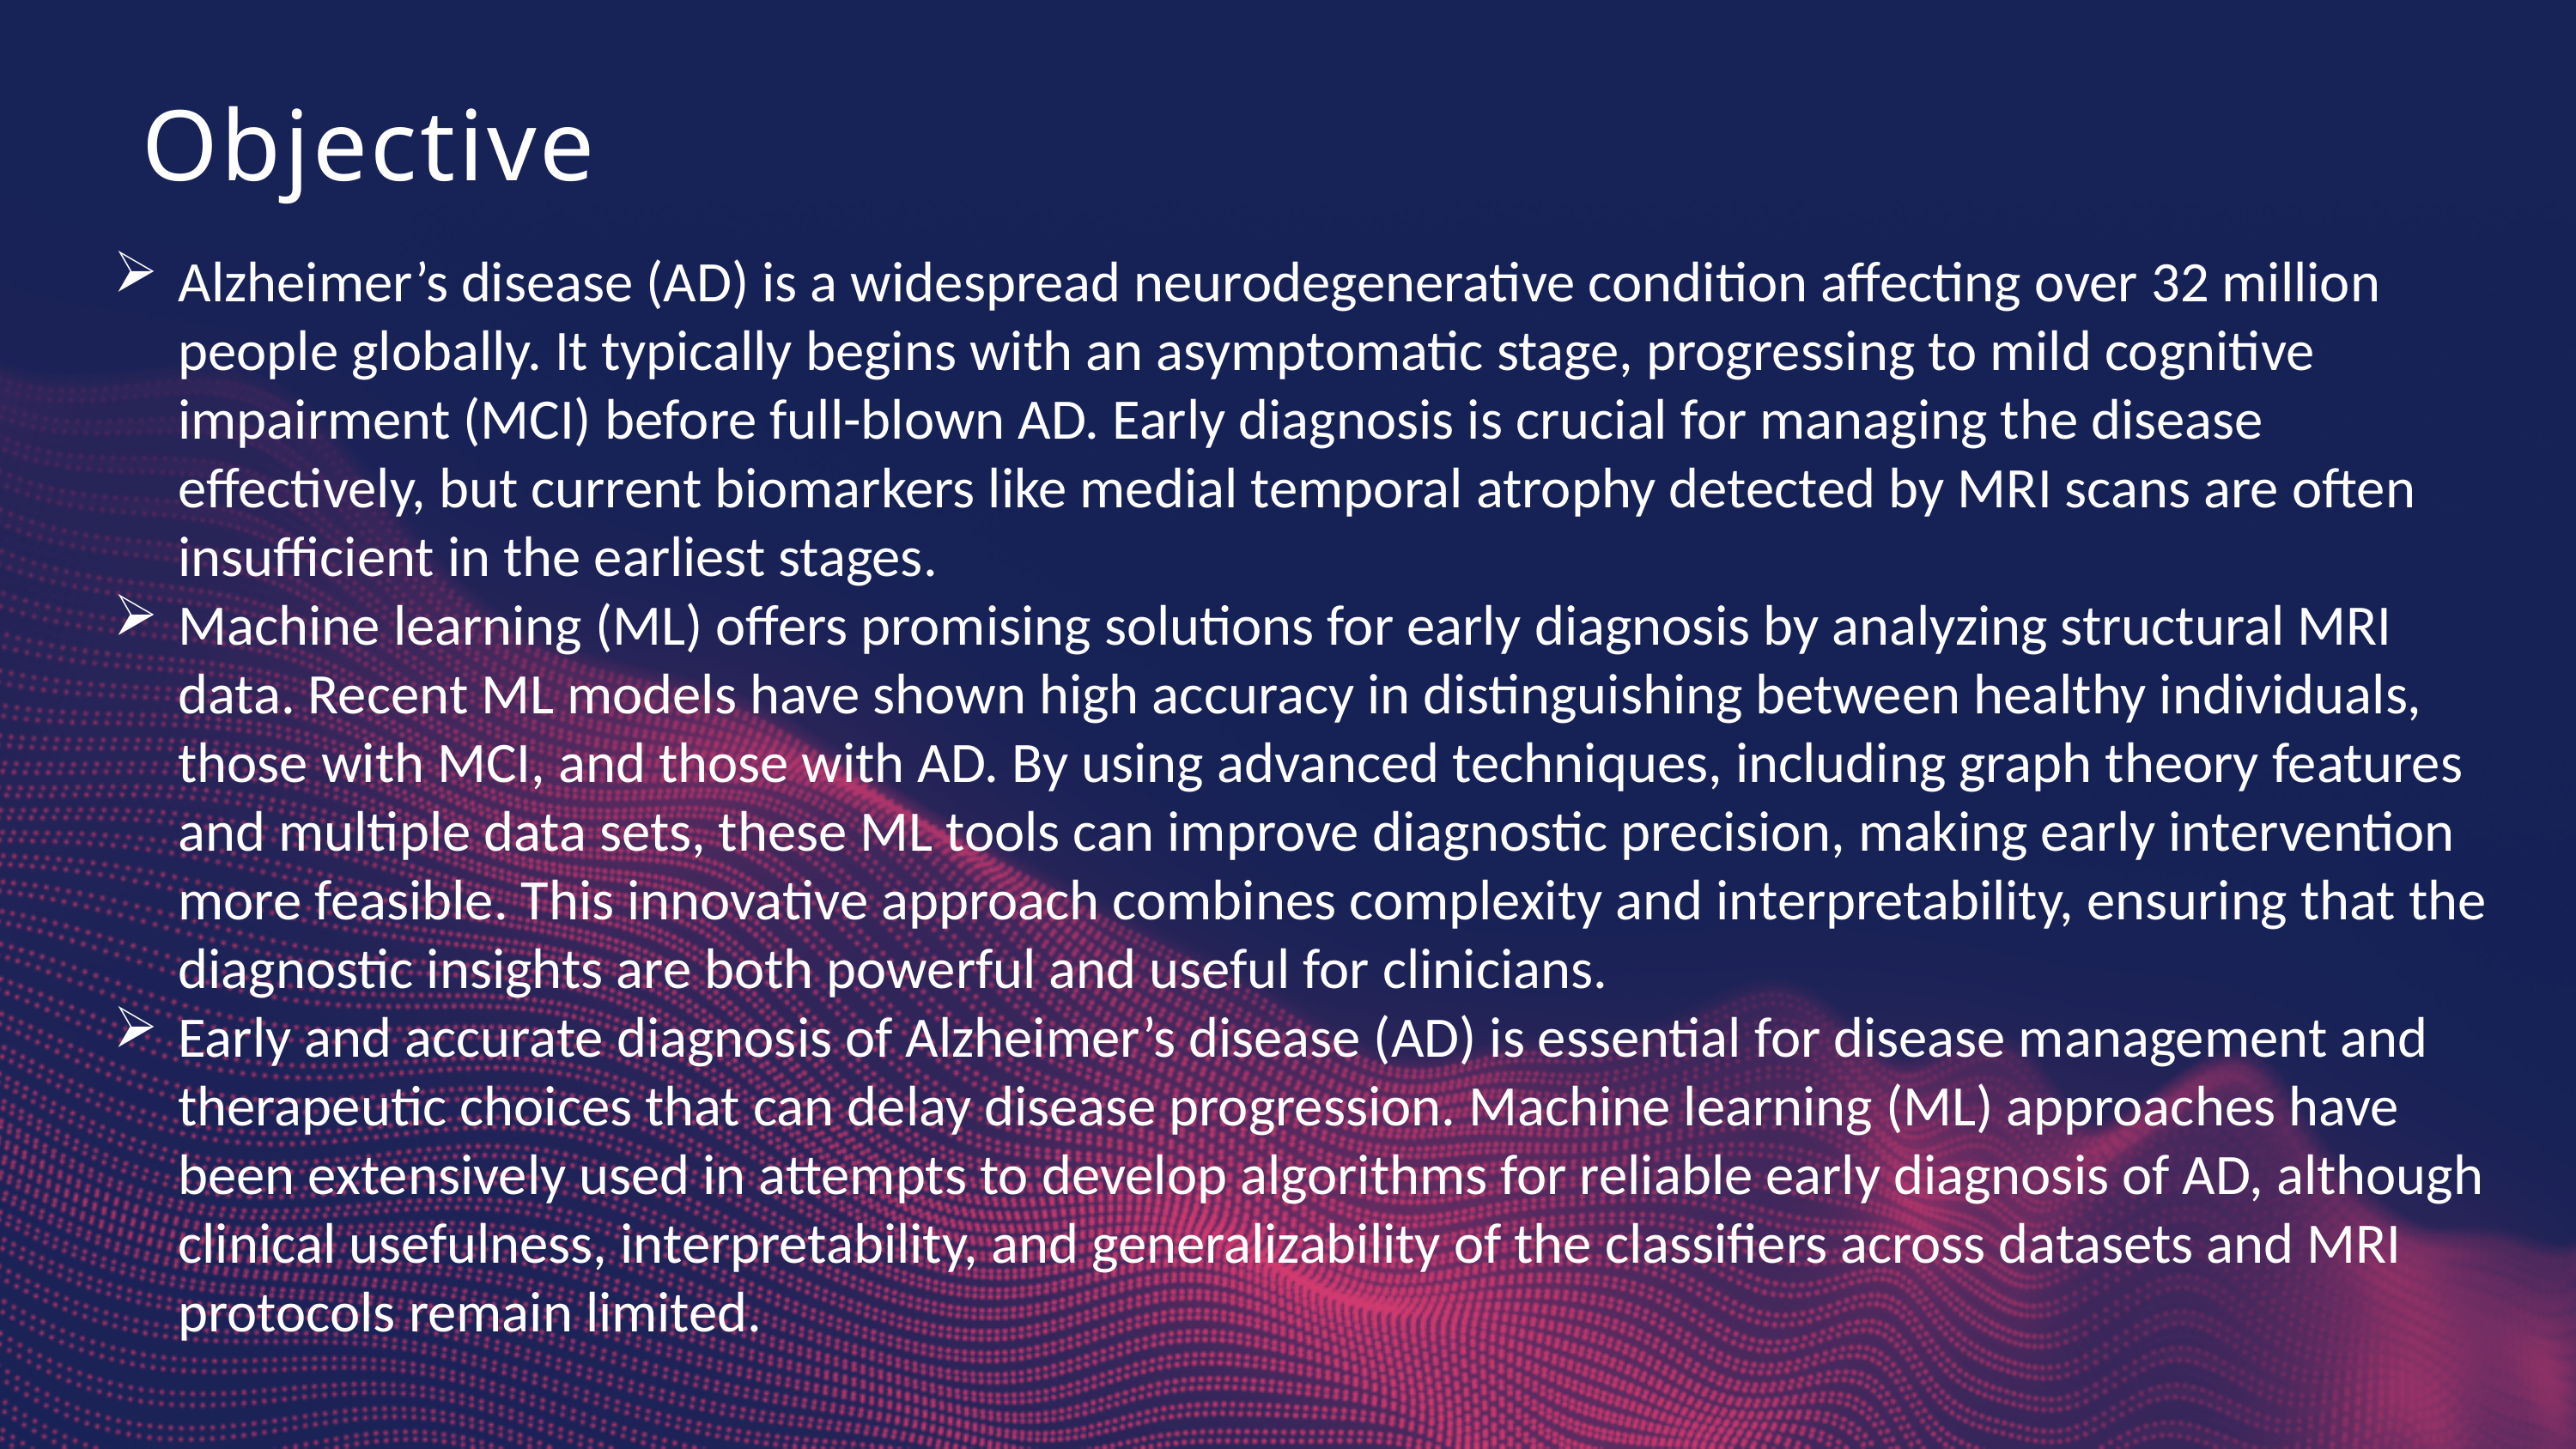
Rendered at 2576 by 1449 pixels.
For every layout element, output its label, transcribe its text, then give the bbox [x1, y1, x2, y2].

text_box Objective [142, 91, 1637, 200]
text_box Alzheimer’s disease (AD) is a widespread neurodegenerative condition affecting over 32 million people globally. It typically begins with an asymptomatic stage, progressing to mild cognitive impairment (MCI) before full-blown AD. Early diagnosis is crucial for managing the disease effectively, but current biomarkers like medial temporal atrophy detected by MRI scans are often insufficient in the earliest stages. Machine learning (ML) offers promising solutions for early diagnosis by analyzing structural MRI data. Recent ML models have shown high accuracy in distinguishing between healthy individuals, those with MCI, and those with AD. By using advanced techniques, including graph theory features and multiple data sets, these ML tools can improve diagnostic precision, making early intervention more feasible. This innovative approach combines complexity and interpretability, ensuring that the diagnostic insights are both powerful and useful for clinicians. Early and accurate diagnosis of Alzheimer’s disease (AD) is essential for disease management and therapeutic choices that can delay disease progression. Machine learning (ML) approaches have been extensively used in attempts to develop algorithms for reliable early diagnosis of AD, although clinical usefulness, interpretability, and generalizability of the classifiers across datasets and MRI protocols remain limited. [113, 244, 2492, 1449]
text_box [0, 0, 2576, 1449]
